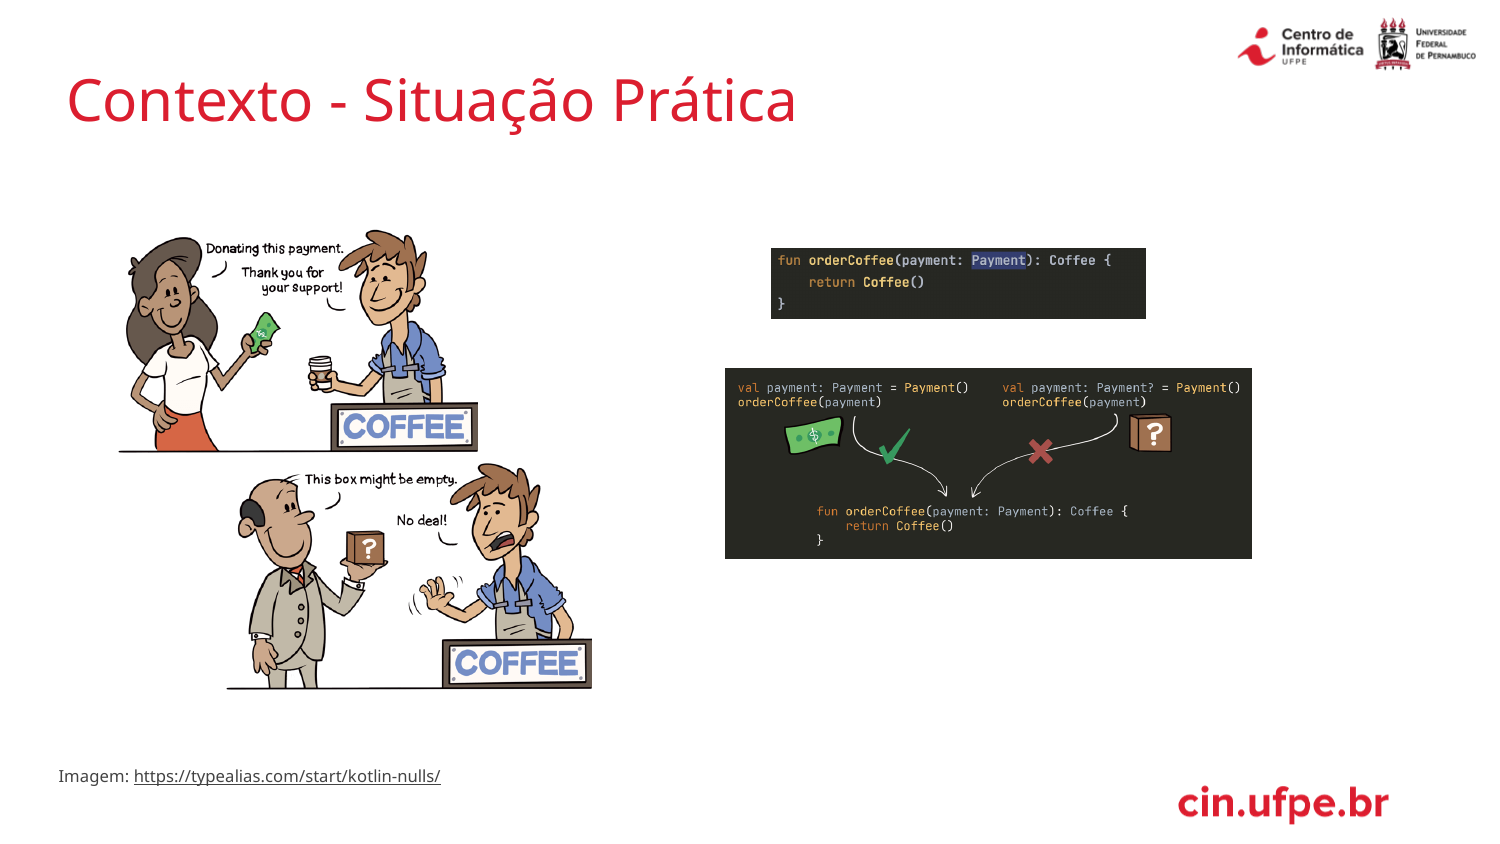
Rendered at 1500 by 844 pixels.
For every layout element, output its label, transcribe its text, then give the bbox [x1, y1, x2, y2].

picture [1222, 8, 1491, 88]
picture [725, 367, 1252, 559]
title Contexto - Situação Prática [51, 30, 1449, 167]
text_box Imagem: https://typealias.com/start/kotlin-nulls/ [43, 754, 780, 801]
picture [1177, 780, 1390, 825]
picture [771, 248, 1146, 319]
picture [117, 226, 479, 454]
picture [225, 459, 592, 690]
